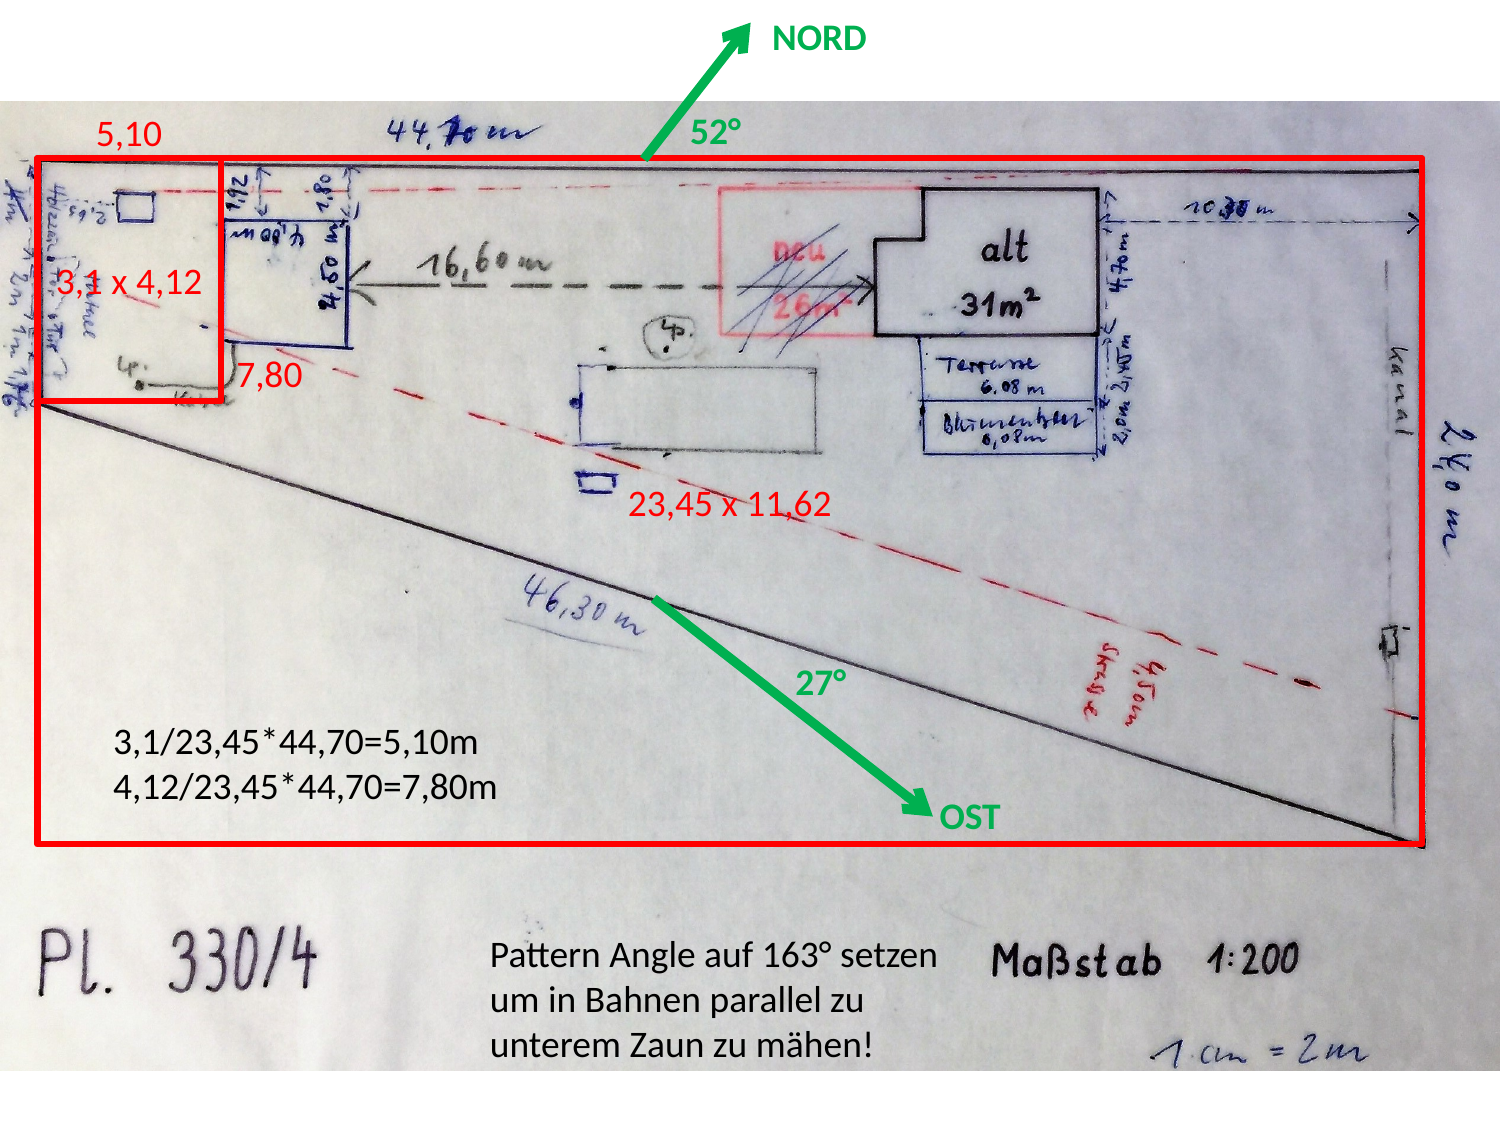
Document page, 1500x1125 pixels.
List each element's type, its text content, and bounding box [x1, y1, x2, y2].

picture [0, 101, 1500, 1072]
text_box NORD [757, 5, 882, 66]
